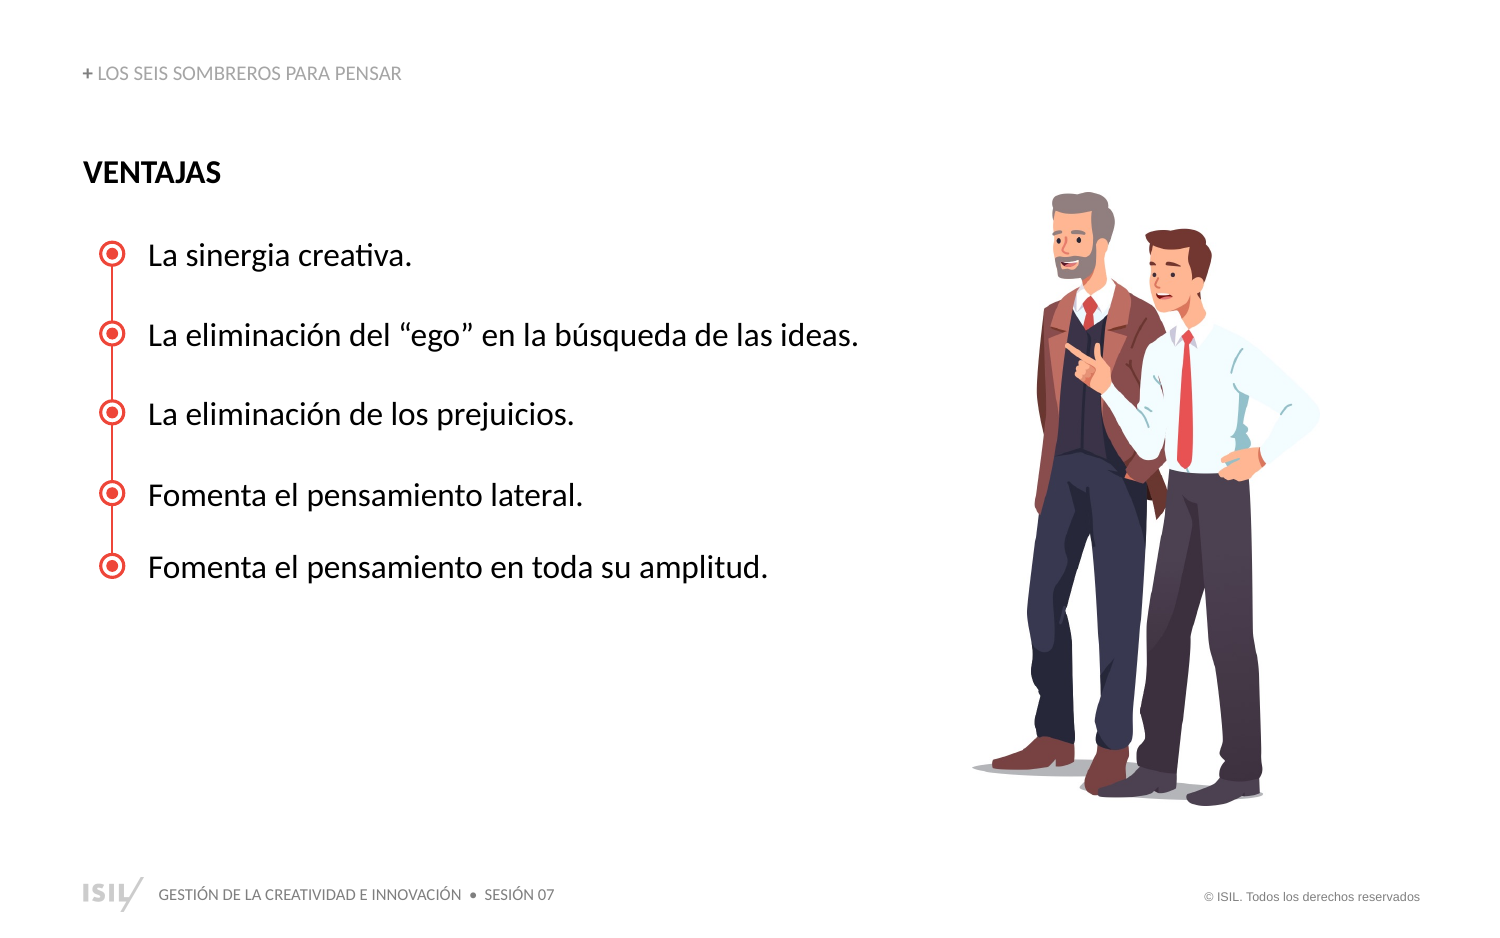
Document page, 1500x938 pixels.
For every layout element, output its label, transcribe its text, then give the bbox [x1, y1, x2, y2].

text_box La eliminación de los prejuicios. [148, 392, 967, 433]
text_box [100, 481, 124, 505]
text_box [100, 241, 124, 266]
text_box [100, 321, 124, 346]
text_box VENTAJAS [83, 150, 1265, 191]
text_box La sinergia creativa. [148, 233, 967, 274]
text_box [100, 400, 124, 425]
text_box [100, 554, 124, 578]
text_box + LOS SEIS SOMBREROS PARA PENSAR [82, 59, 494, 85]
picture [972, 191, 1320, 807]
text_box Fomenta el pensamiento lateral. [148, 472, 967, 513]
text_box Fomenta el pensamiento en toda su amplitud. [148, 545, 967, 586]
text_box La eliminación del “ego” en la búsqueda de las ideas. [148, 313, 967, 354]
